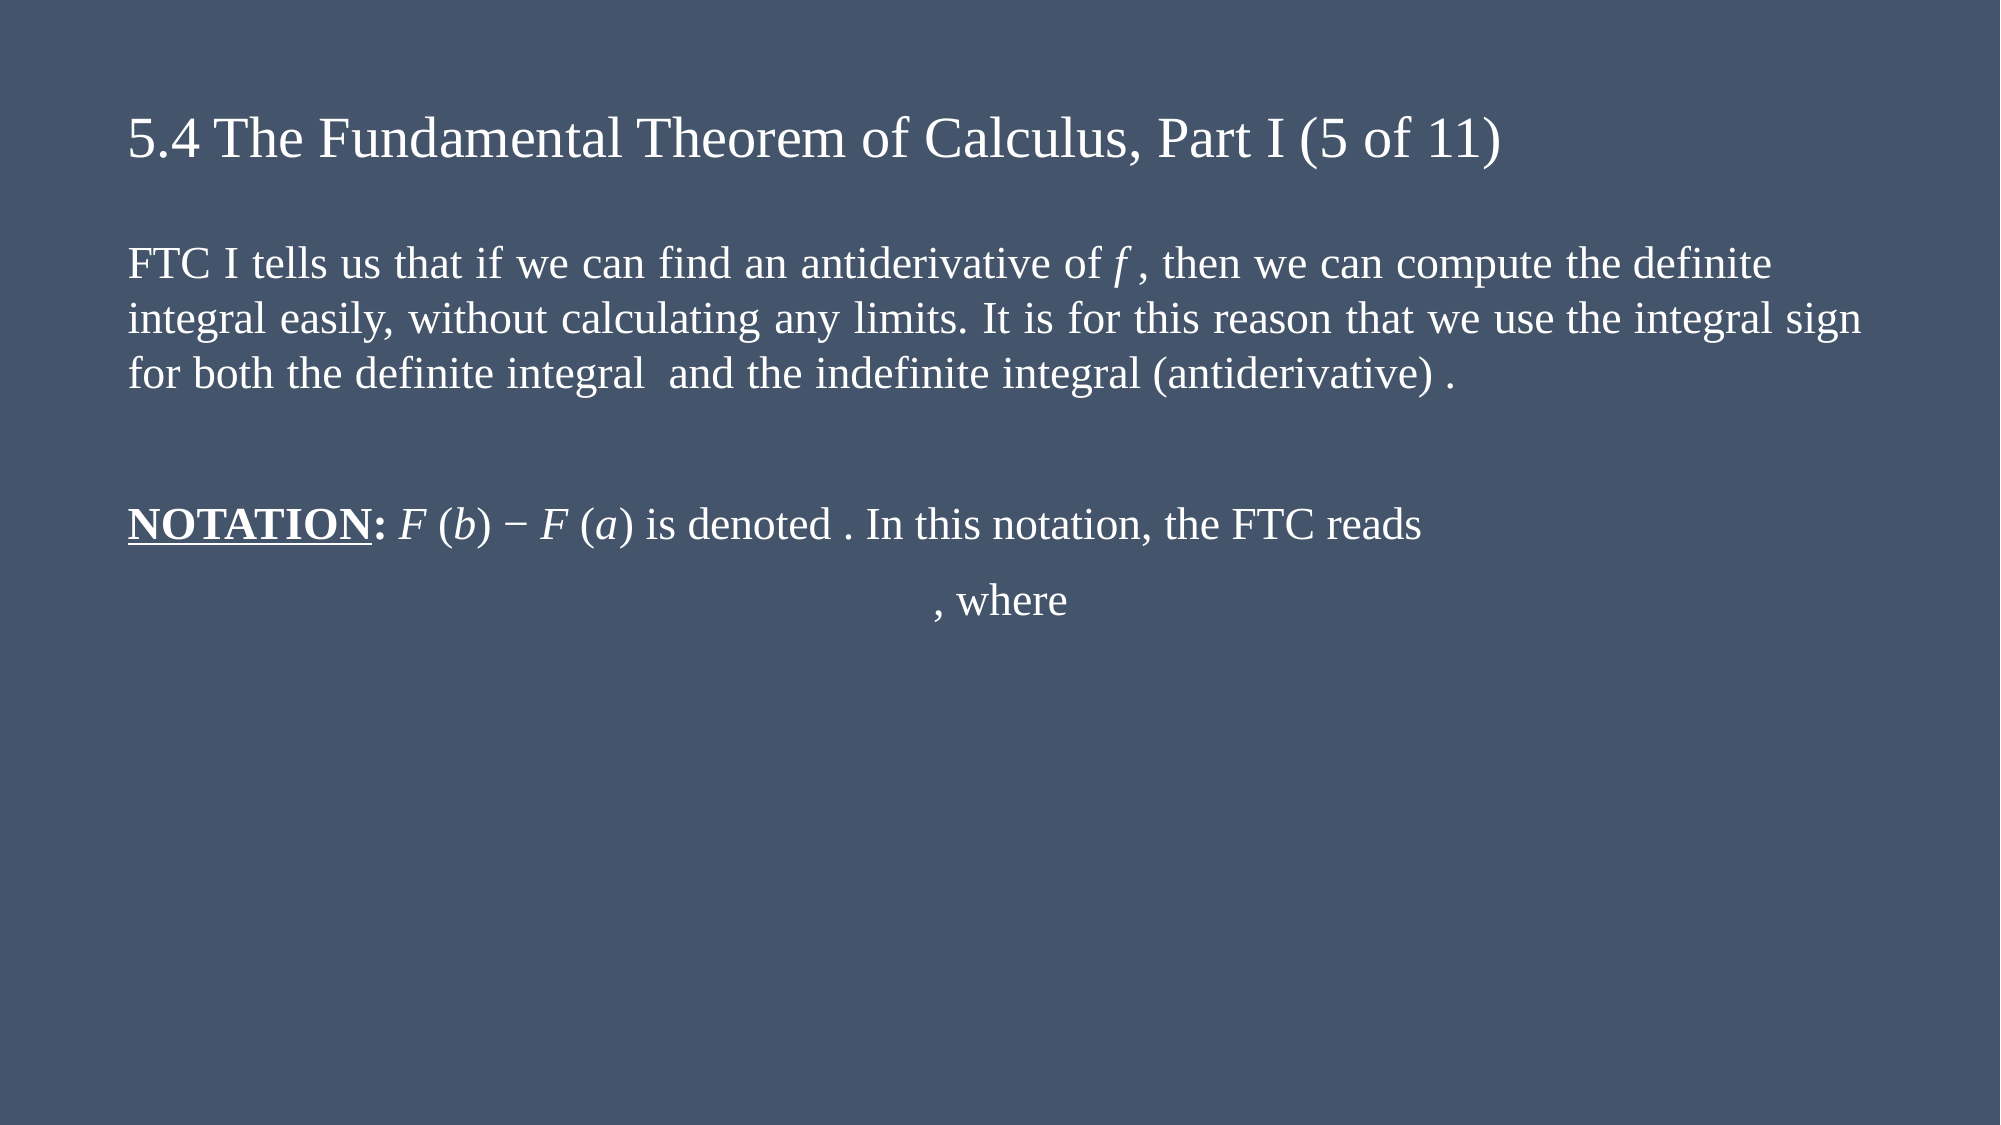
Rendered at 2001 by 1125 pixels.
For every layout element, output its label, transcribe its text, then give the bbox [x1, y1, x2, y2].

title 5.4 The Fundamental Theorem of Calculus, Part I (5 of 11) [112, 99, 1775, 203]
